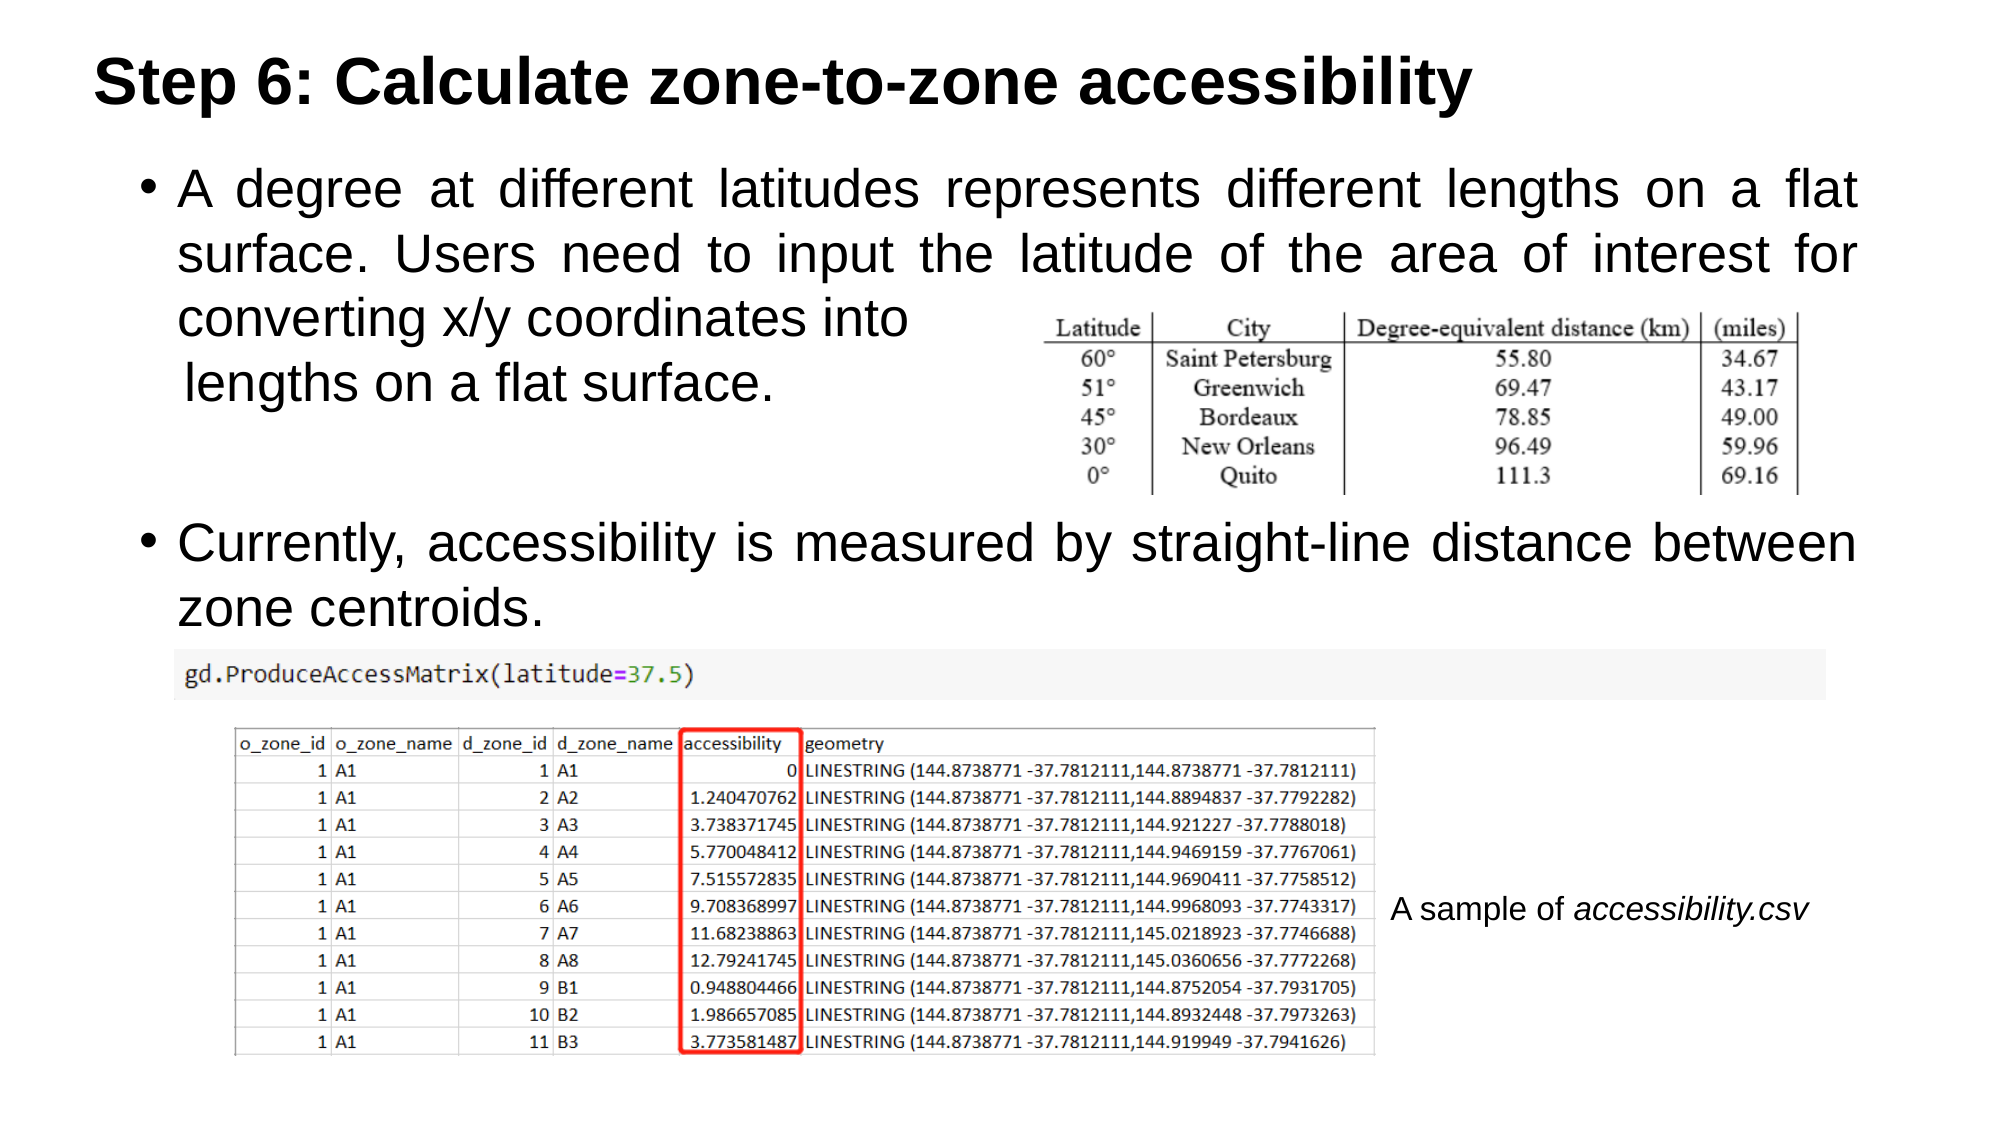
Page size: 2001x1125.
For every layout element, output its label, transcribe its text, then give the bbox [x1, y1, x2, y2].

picture [173, 648, 1827, 701]
text_box A degree at different latitudes represents different lengths on a flat surface. Users need to input the latitude of the area of interest for converting x/y coordinates into lengths on a flat surface. [124, 145, 1876, 496]
text_box Step 6: Calculate zone-to-zone accessibility [78, 30, 2000, 136]
picture [1038, 309, 1805, 495]
text_box Currently, accessibility is measured by straight-line distance between zone centroids. [124, 499, 1876, 630]
picture [234, 727, 1377, 1056]
text_box A sample of accessibility.csv [1377, 879, 1858, 935]
